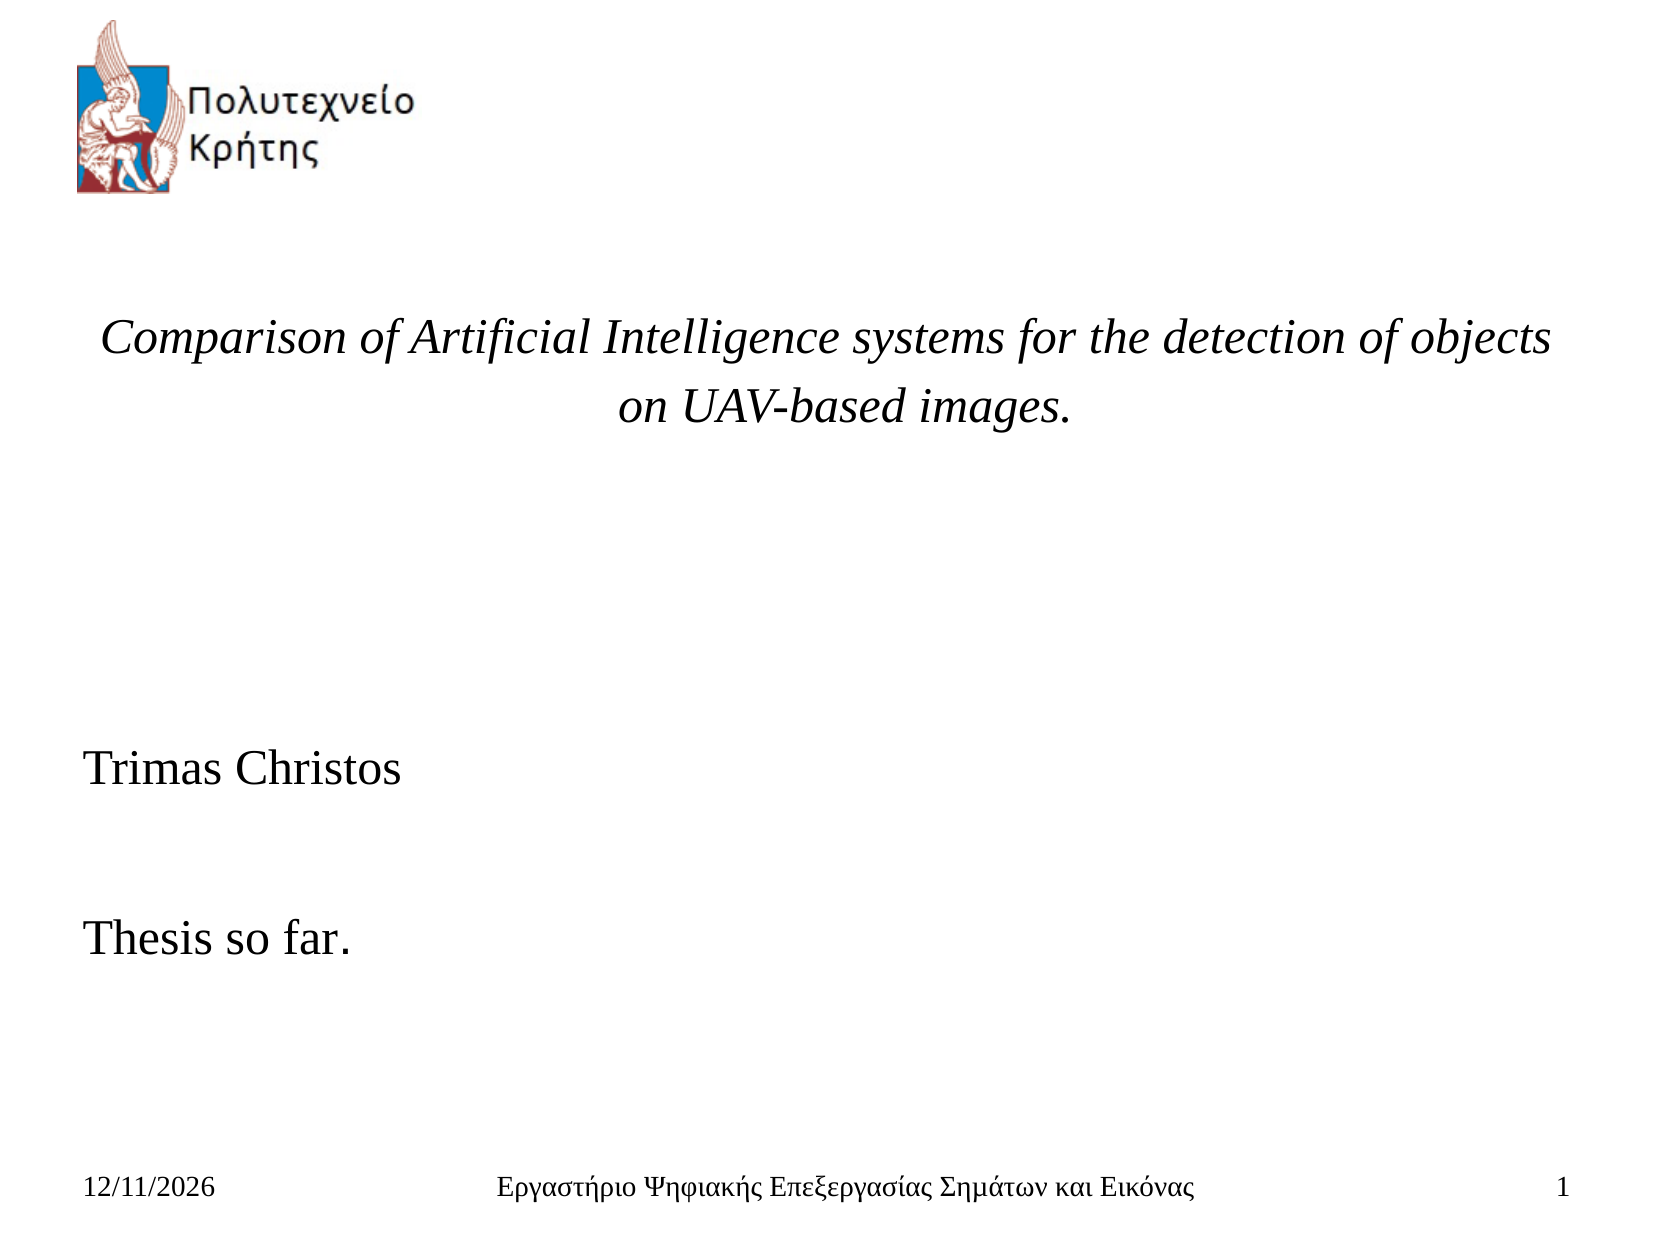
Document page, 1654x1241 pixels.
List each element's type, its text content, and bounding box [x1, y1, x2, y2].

slide_number 1 [1202, 1170, 1571, 1215]
picture [77, 20, 422, 194]
subtitle Comparison of Artificial Intelligence systems for the detection of objects on UAV-based images. Trimas Christos Thesis so far. [82, 290, 1571, 1010]
footer Εργαστήριο Ψηφιακής Επεξεργασίας Σηµάτων και Εικόνας [489, 1170, 1202, 1215]
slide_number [82, 1170, 468, 1215]
